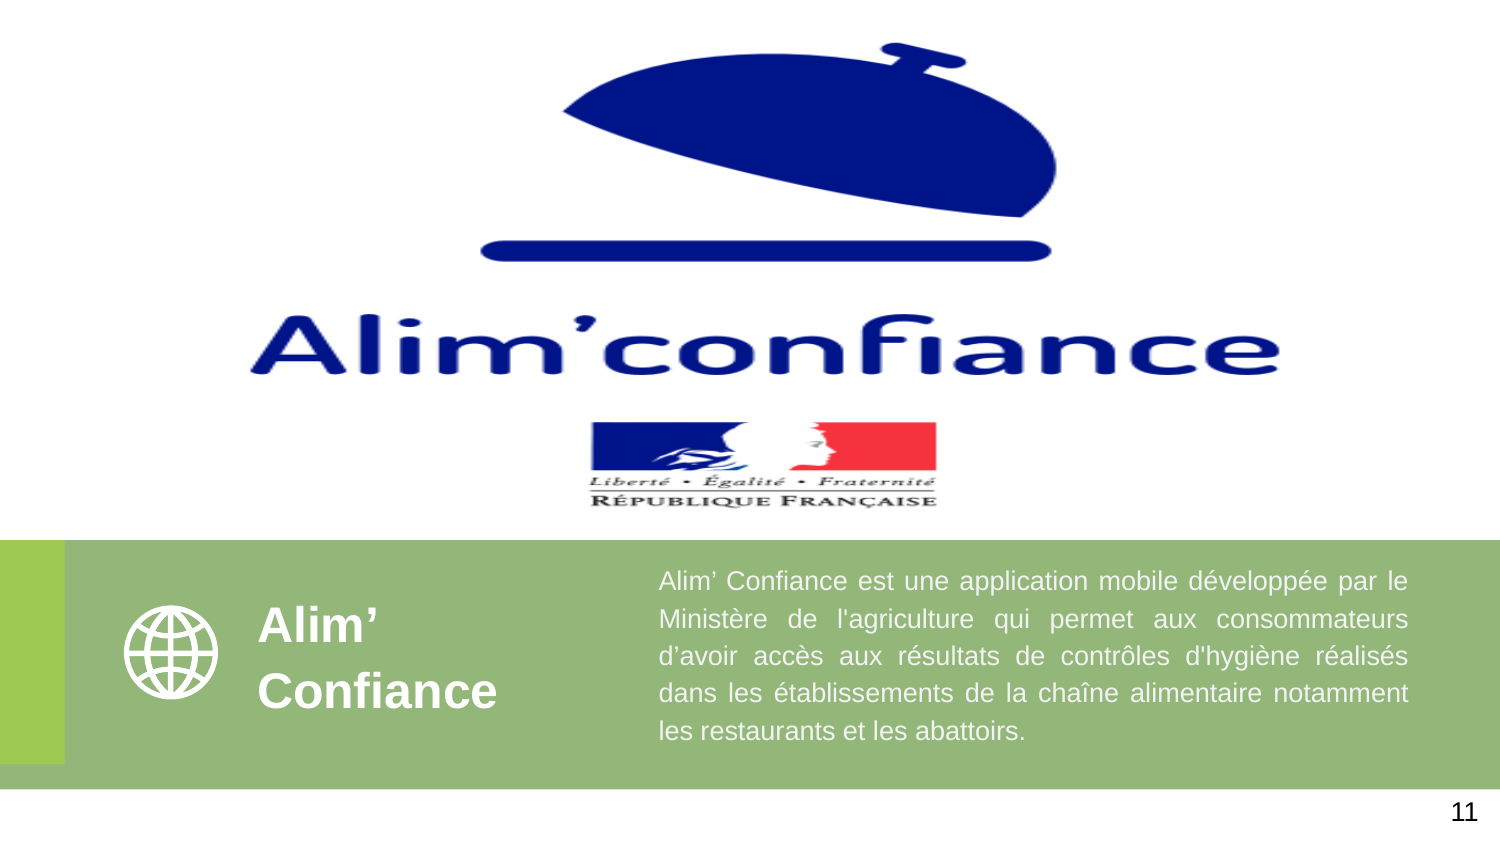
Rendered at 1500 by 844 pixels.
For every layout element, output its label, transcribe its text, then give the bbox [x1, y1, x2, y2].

text_box Alim’ Confiance [242, 559, 621, 745]
text_box [0, 540, 65, 765]
text_box [123, 605, 219, 700]
picture [30, 0, 1500, 531]
text_box [0, 540, 1500, 790]
slide_number ‹#› [1403, 779, 1494, 844]
text_box Alim’ Confiance est une application mobile développée par le Ministère de l'agriculture qui permet aux consommateurs d’avoir accès aux résultats de contrôles d'hygiène réalisés dans les établissements de la chaîne alimentaire notamment les restaurants et les abattoirs. [643, 563, 1424, 741]
